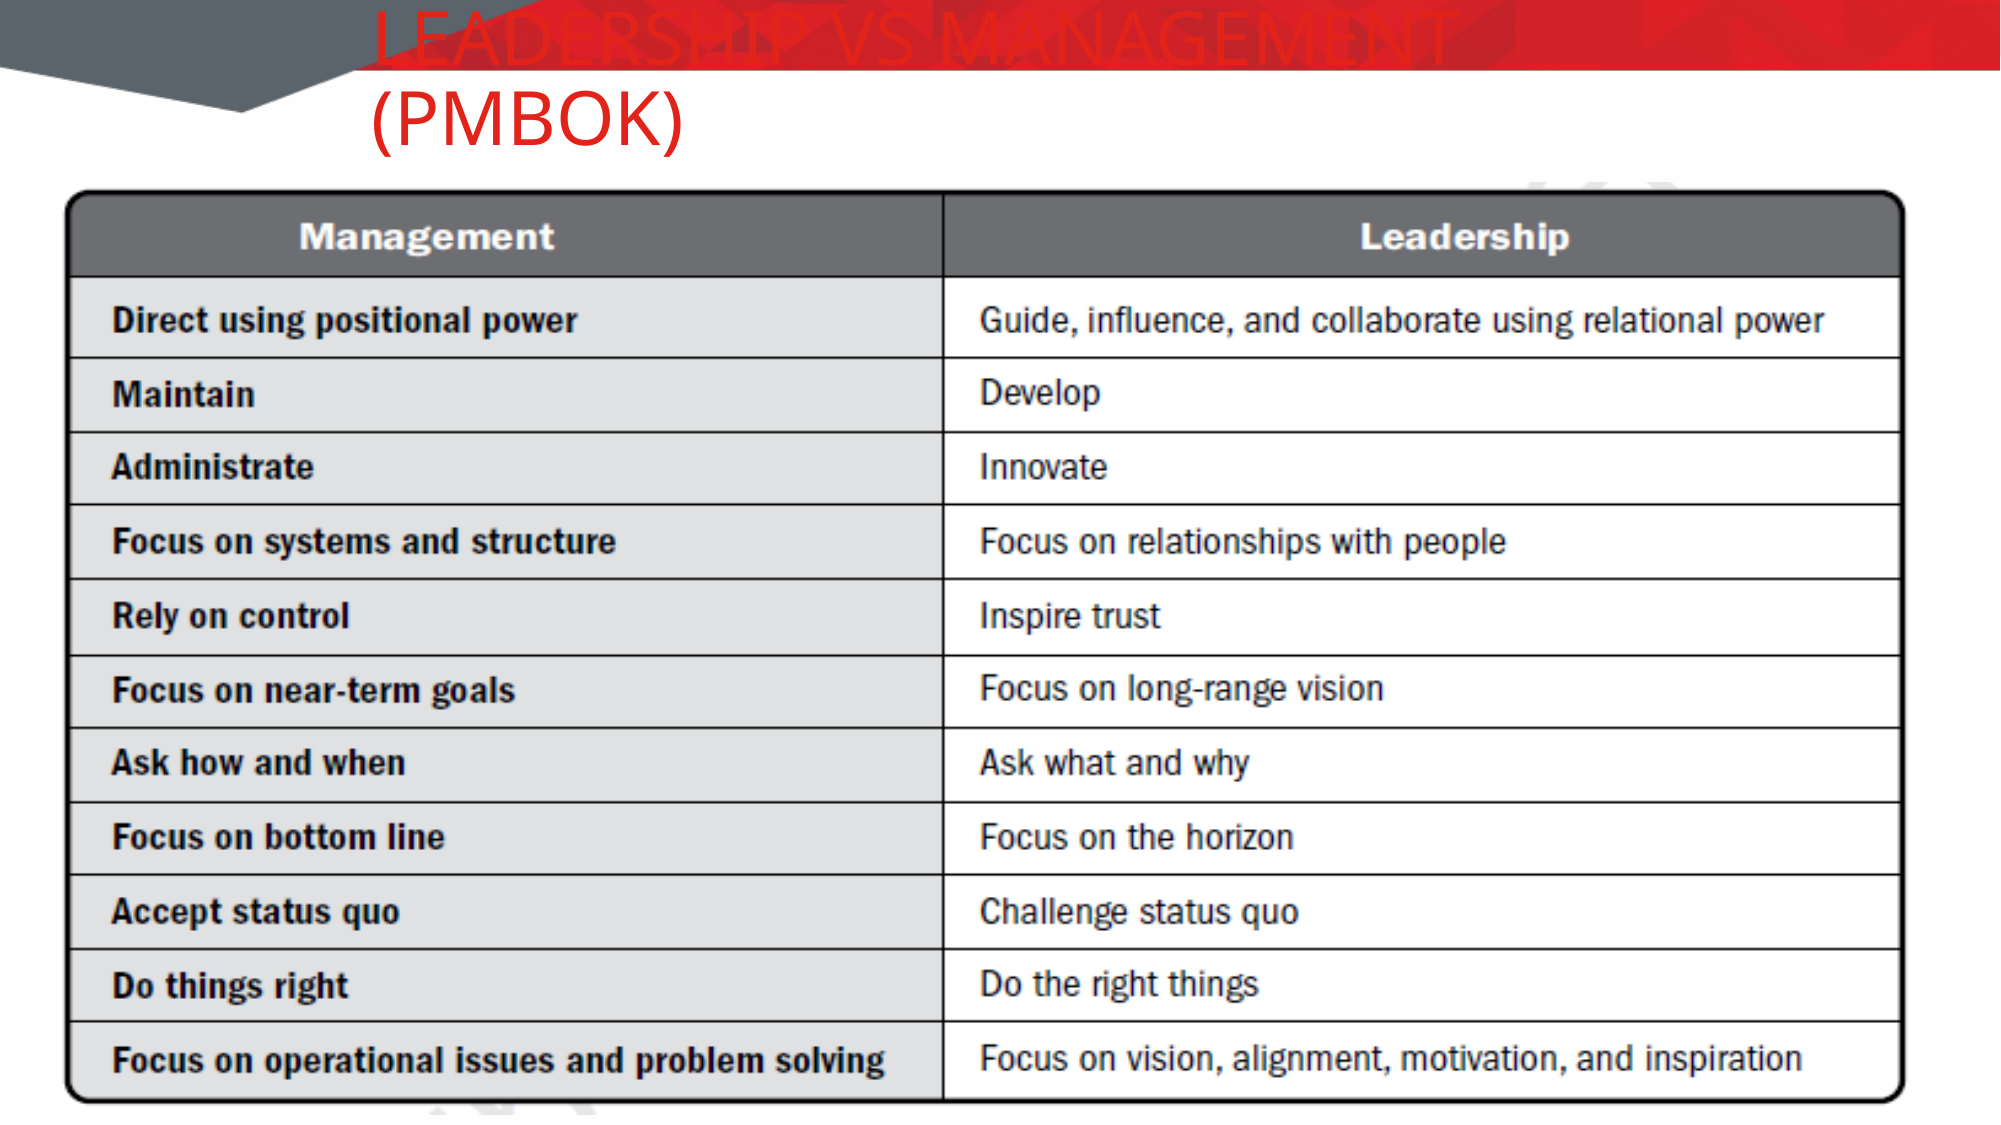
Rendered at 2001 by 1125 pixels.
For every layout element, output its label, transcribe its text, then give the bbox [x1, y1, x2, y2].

picture [0, 0, 2001, 1125]
title leadership vs management (PMBOK) [371, 31, 1768, 163]
